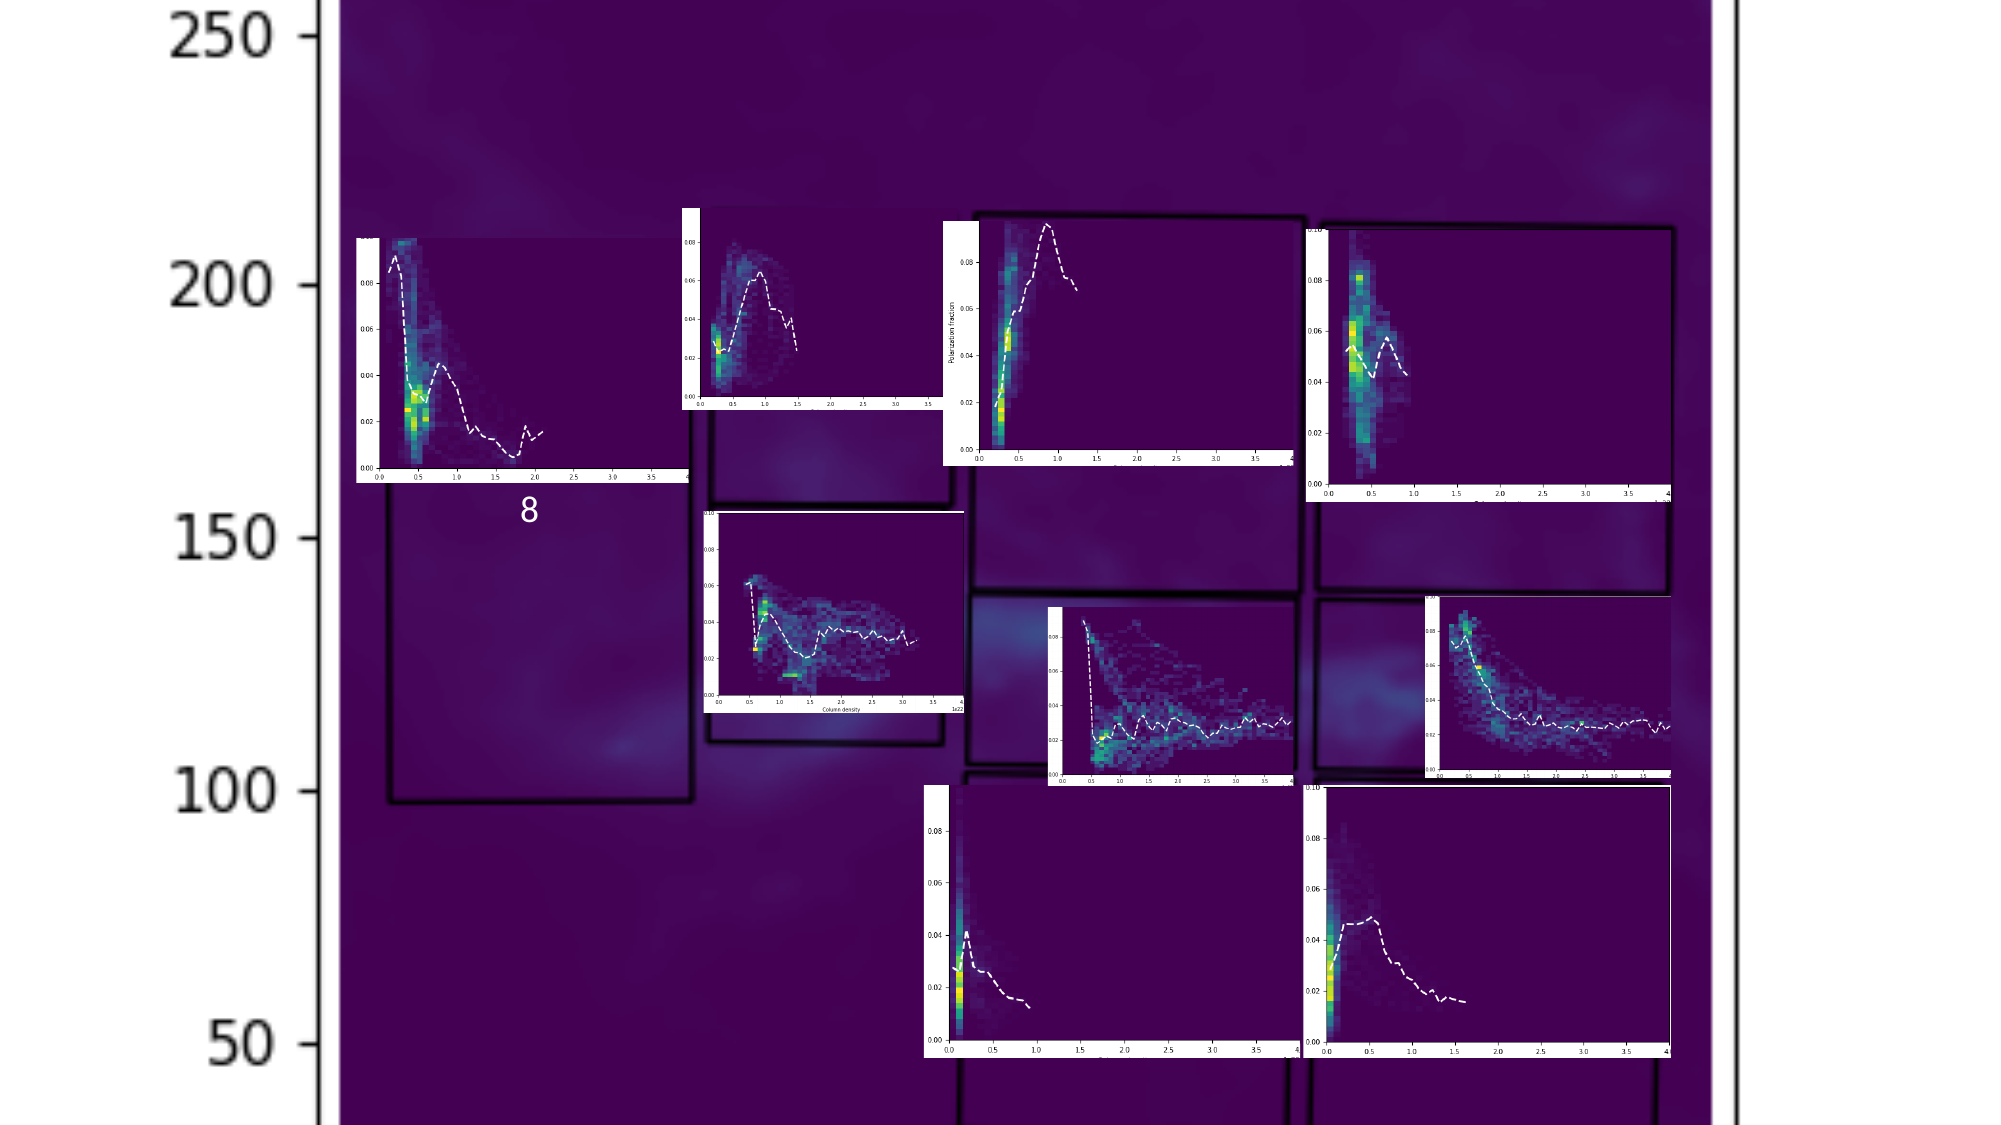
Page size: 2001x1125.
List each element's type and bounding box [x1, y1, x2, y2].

picture [145, 0, 1741, 1125]
